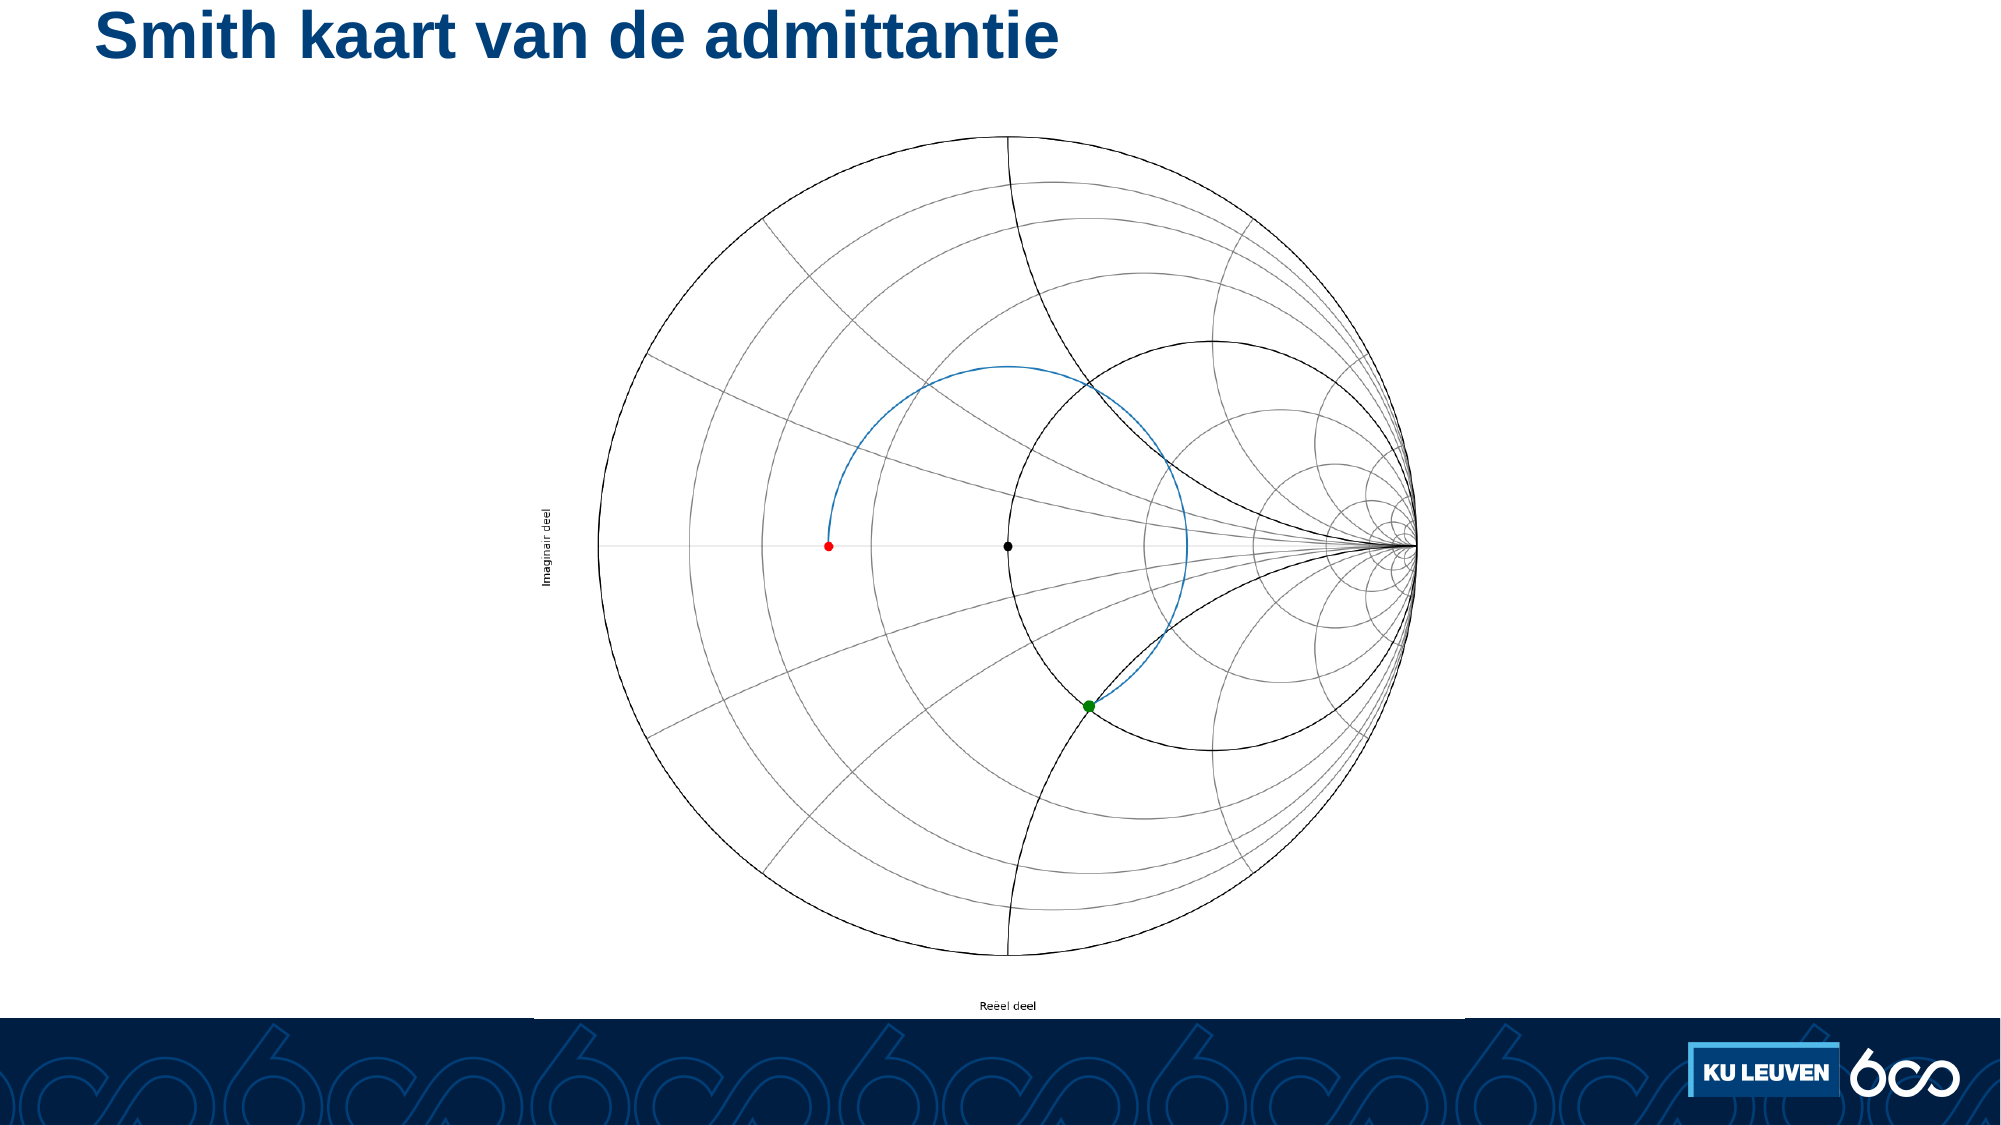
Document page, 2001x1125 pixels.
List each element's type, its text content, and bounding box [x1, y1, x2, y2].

title Smith kaart van de admittantie [94, 0, 1906, 108]
picture [0, 88, 2001, 1125]
